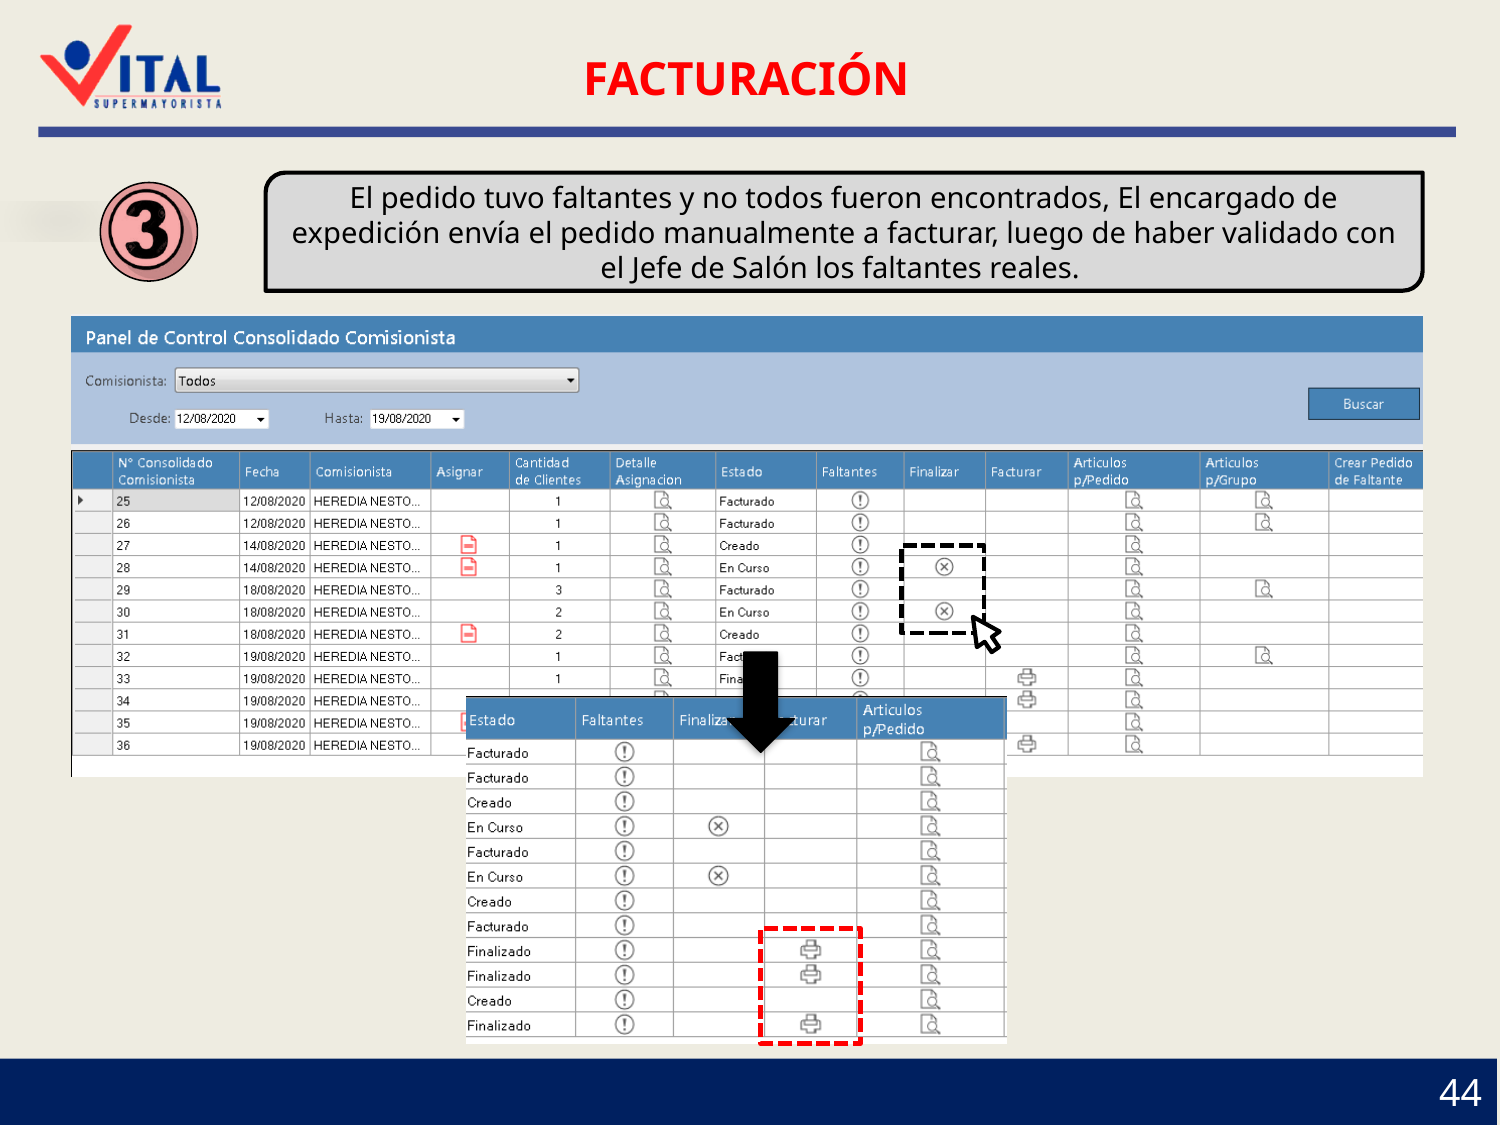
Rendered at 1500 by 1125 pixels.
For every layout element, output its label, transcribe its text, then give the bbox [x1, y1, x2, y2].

text_box [36, 124, 1458, 139]
text_box FACTURACIÓN [568, 42, 926, 112]
picture [100, 182, 198, 282]
picture [71, 314, 1423, 1044]
text_box El pedido tuvo faltantes y no todos fueron encontrados, El encargado de expedición envía el pedido manualmente a facturar, luego de haber validado con el Jefe de Salón los faltantes reales. [263, 170, 1425, 293]
text_box 44 [0, 1056, 1499, 1125]
picture [29, 18, 238, 117]
